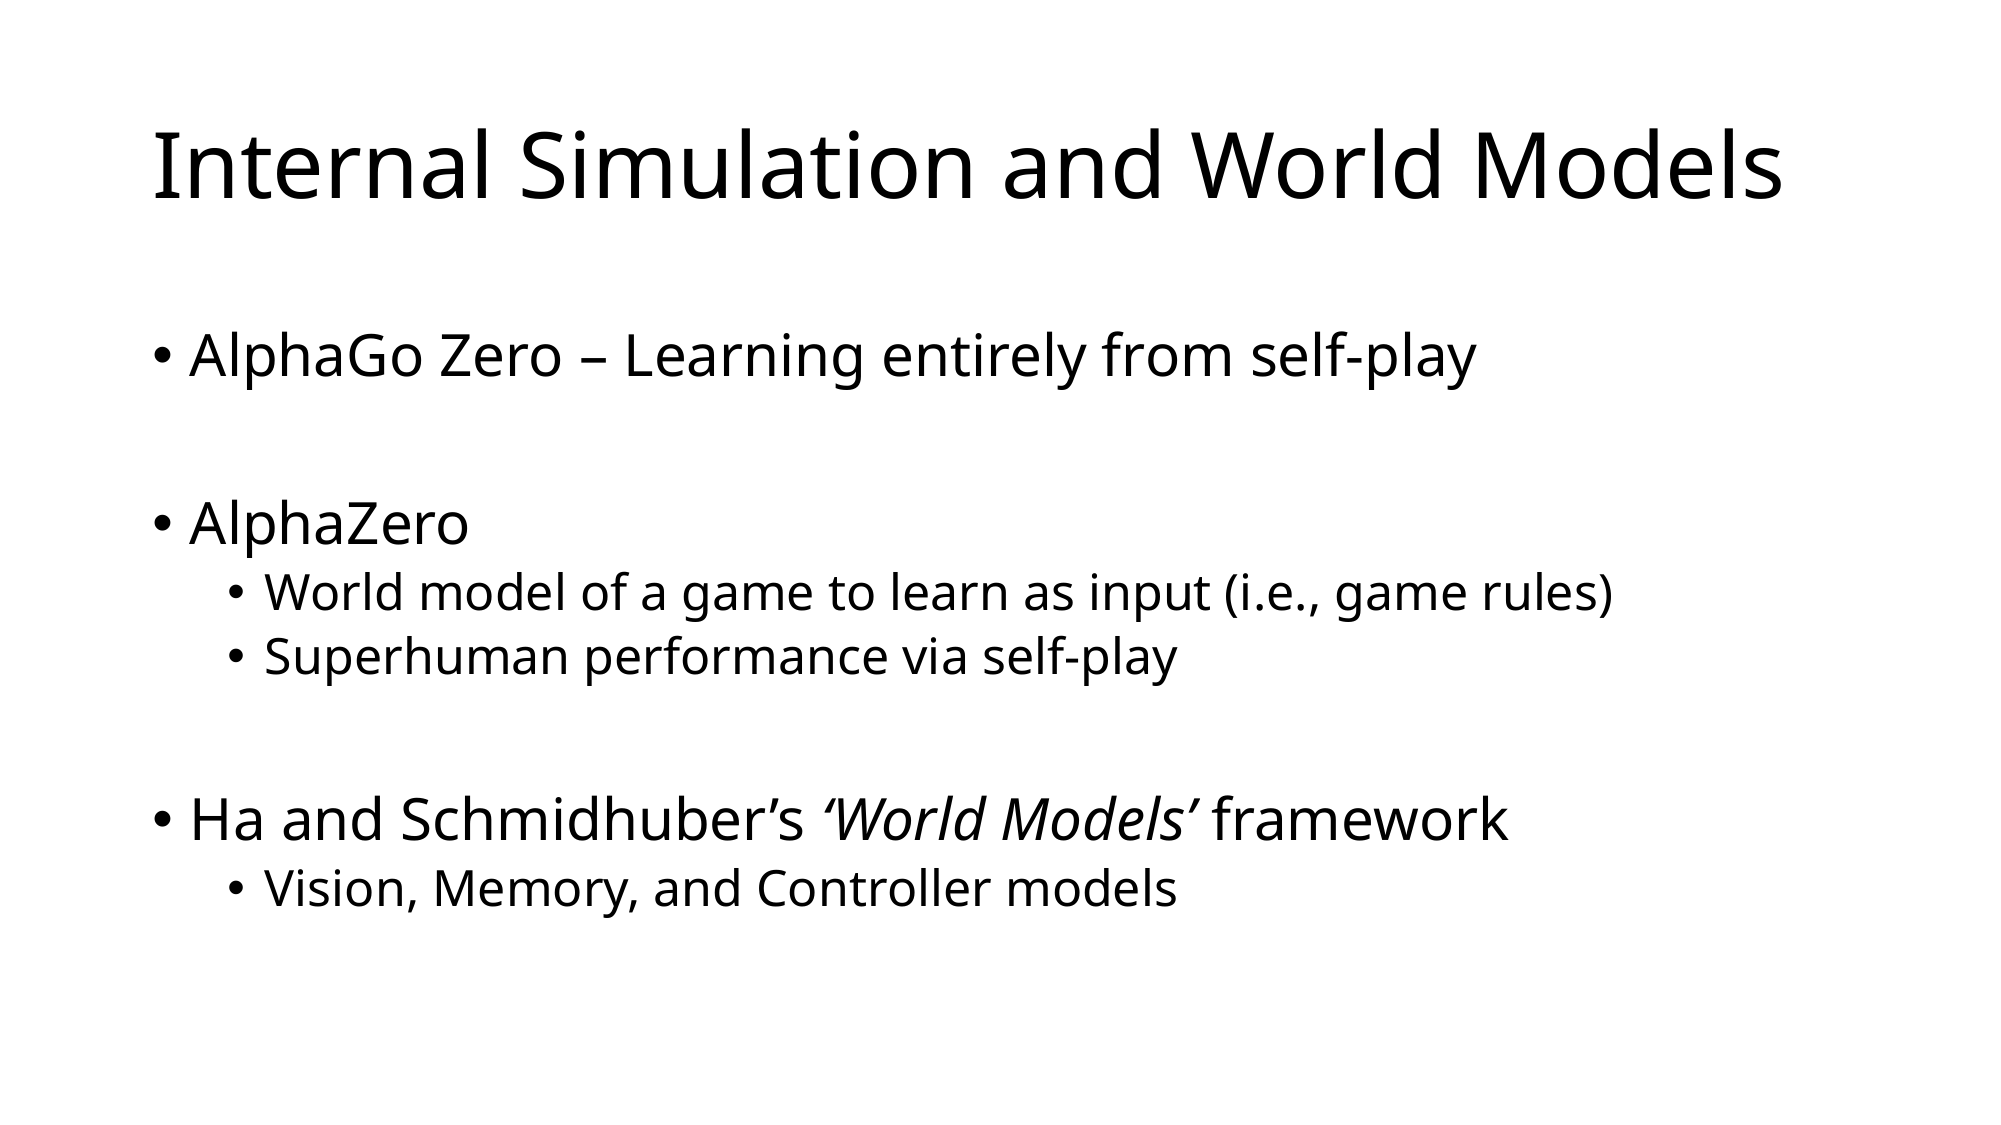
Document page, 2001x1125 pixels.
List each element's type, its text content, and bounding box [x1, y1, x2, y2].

title Internal Simulation and World Models [137, 59, 1863, 278]
list AlphaGo Zero – Learning entirely from self-play AlphaZero World model of a game to learn as input (i.e., game rules) Superhuman performance via self-play Ha and Schmidhuber’s ‘World Models’ framework Vision, Memory, and Controller models [137, 319, 1863, 1033]
